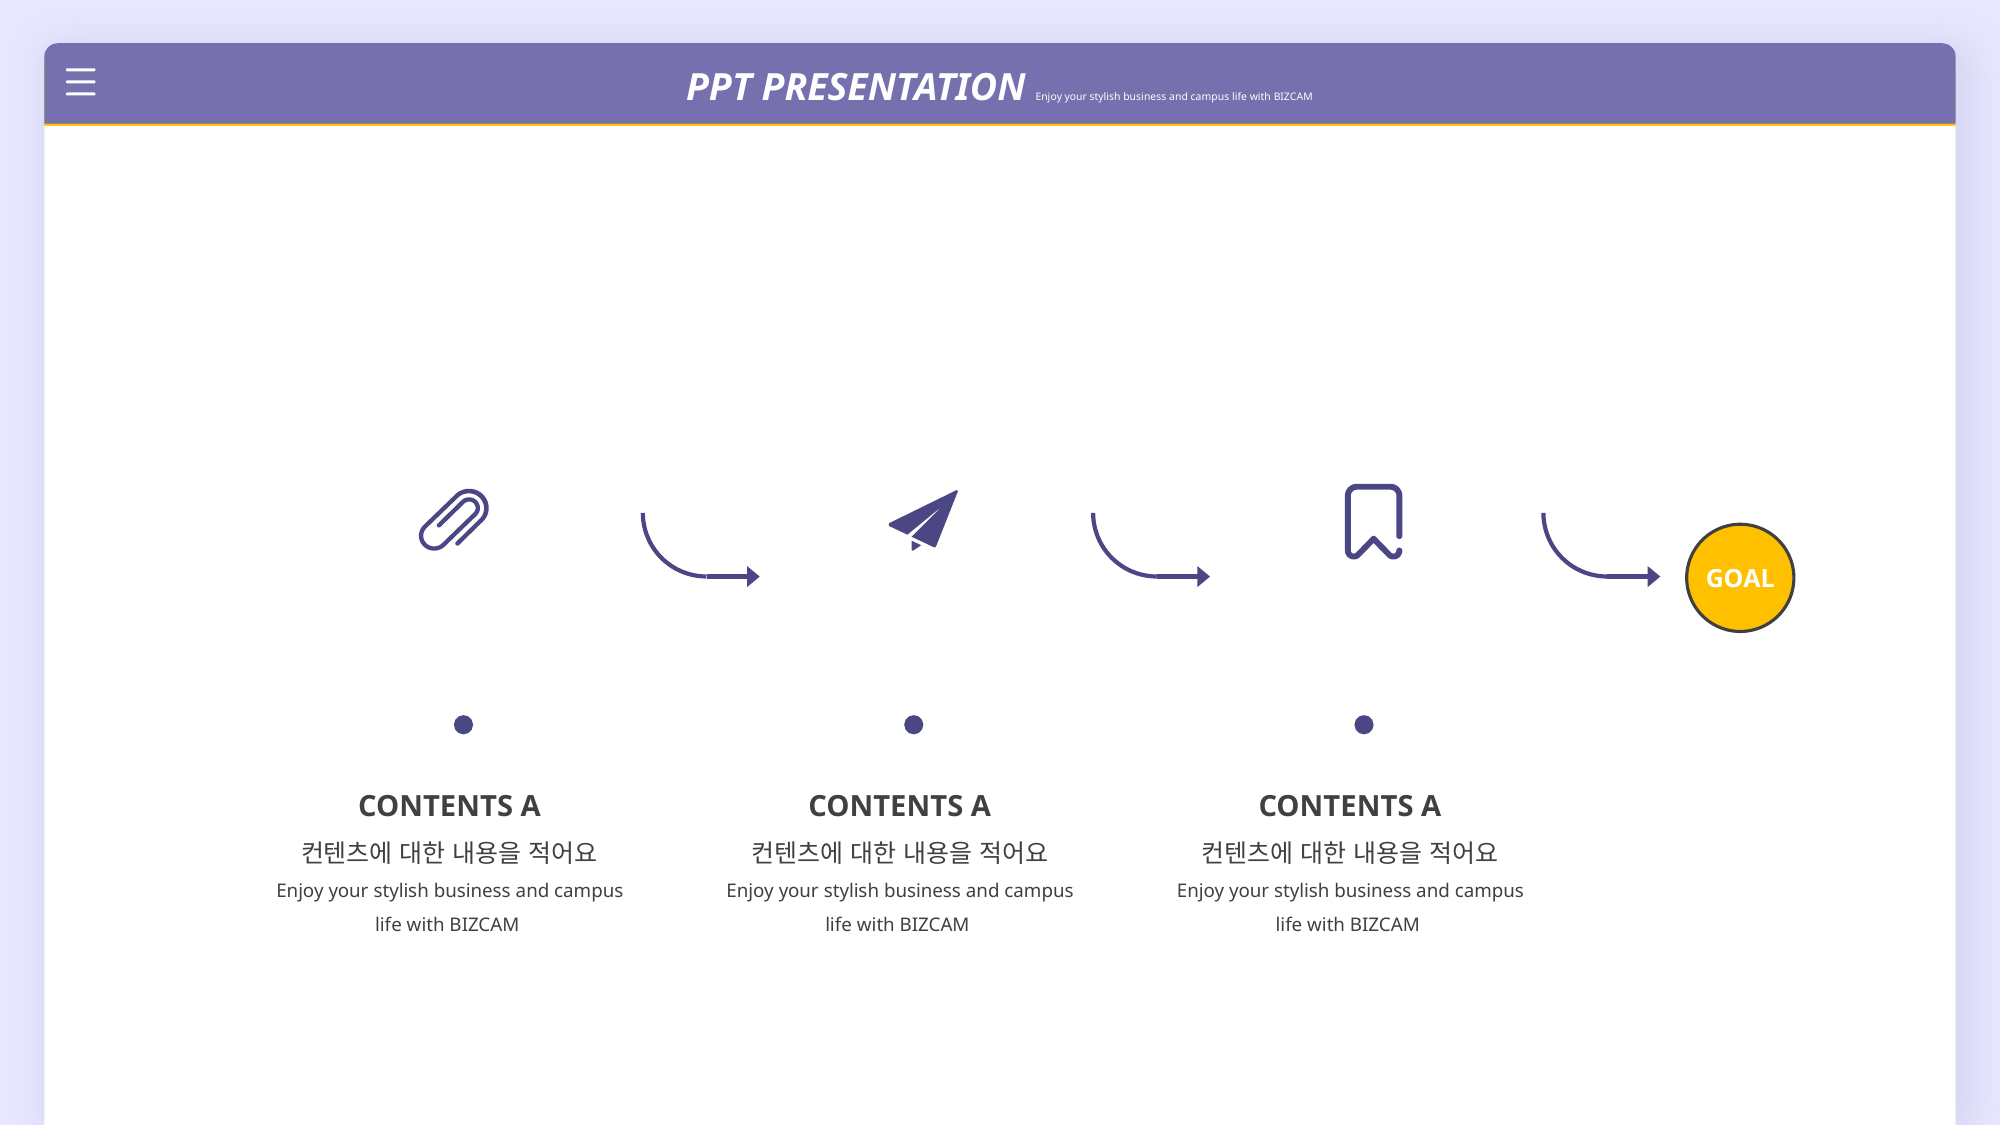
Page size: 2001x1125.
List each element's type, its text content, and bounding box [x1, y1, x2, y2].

text_box CONTENTS A 컨텐츠에 대한 내용을 적어요 Enjoy your stylish business and campus life with BIZCAM [706, 762, 1094, 943]
text_box [43, 127, 1957, 1125]
text_box CONTENTS A 컨텐츠에 대한 내용을 적어요 Enjoy your stylish business and campus life with BIZCAM [1156, 762, 1544, 943]
text_box PPT PRESENTATION Enjoy your stylish business and campus life with BIZCAM [43, 42, 1957, 125]
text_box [256, 336, 1671, 735]
text_box GOAL [1685, 523, 1795, 633]
text_box CONTENTS A 컨텐츠에 대한 내용을 적어요 Enjoy your stylish business and campus life with BIZCAM [256, 762, 643, 943]
text_box [64, 79, 97, 85]
text_box [64, 91, 97, 97]
text_box [64, 67, 97, 73]
